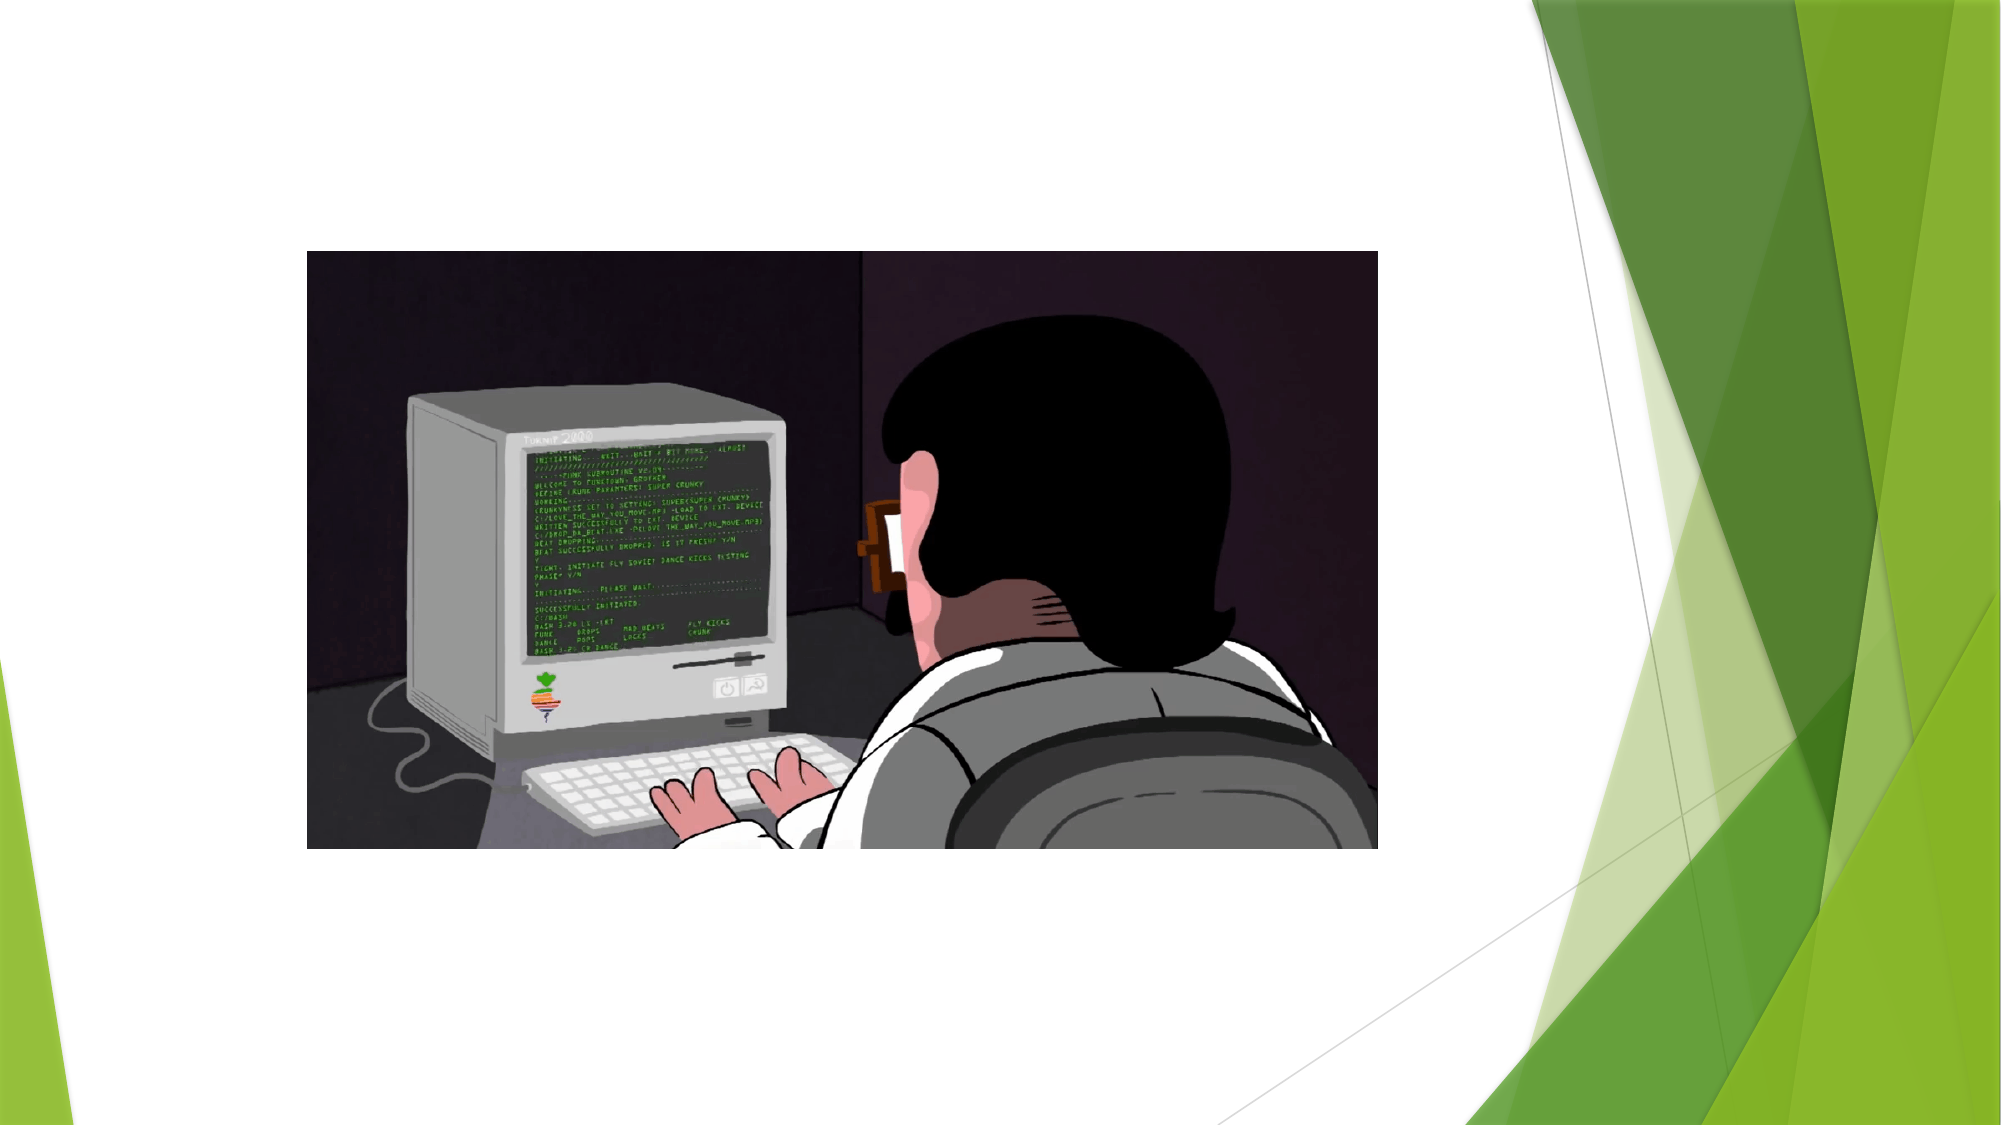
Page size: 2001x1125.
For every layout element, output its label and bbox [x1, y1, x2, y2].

picture [306, 250, 1378, 850]
